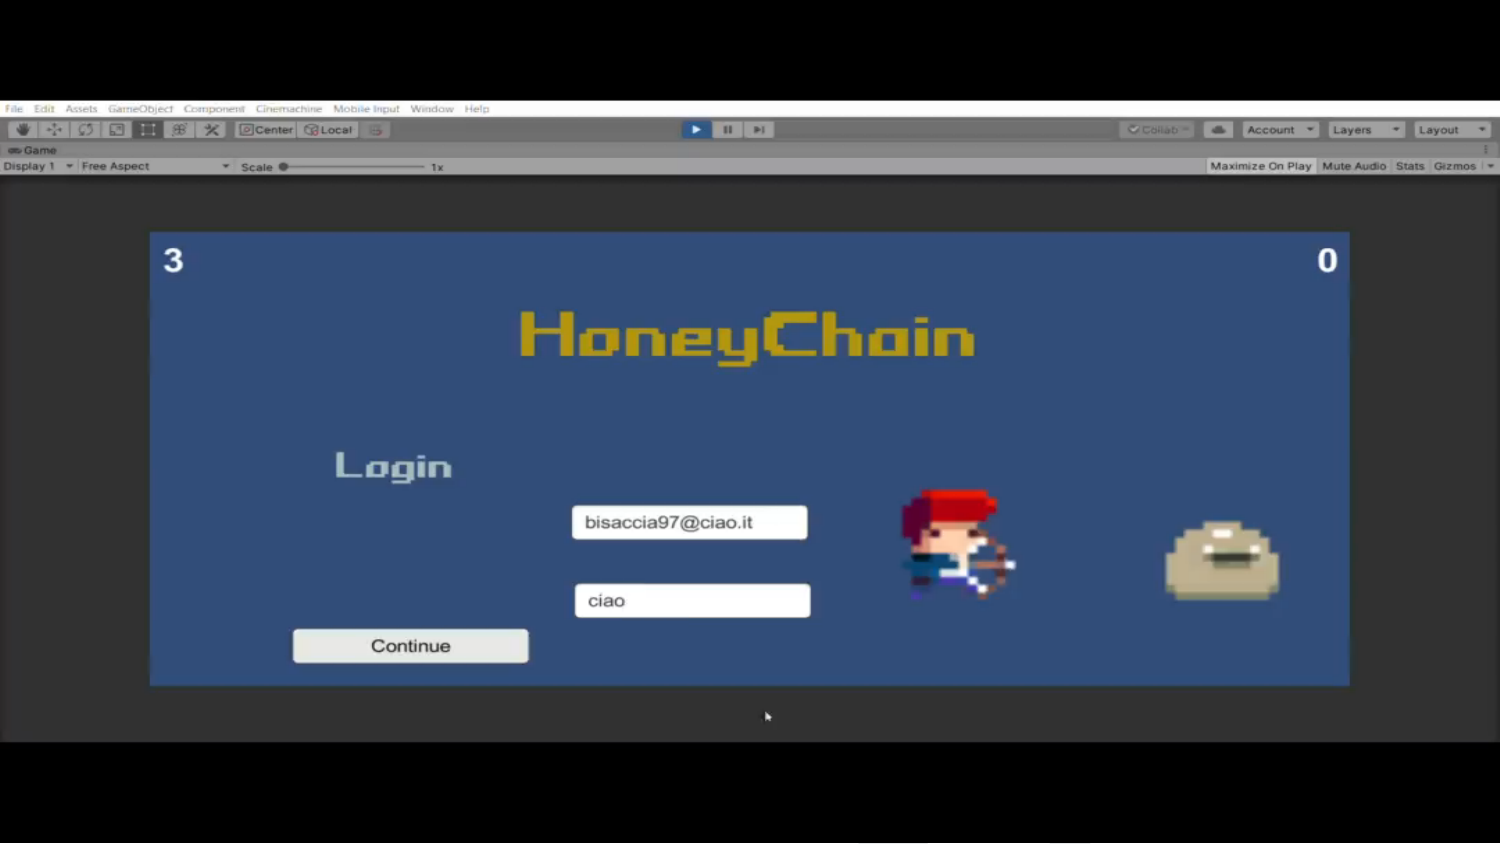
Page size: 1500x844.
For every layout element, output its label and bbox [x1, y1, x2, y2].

text_box [0, 0, 1500, 844]
